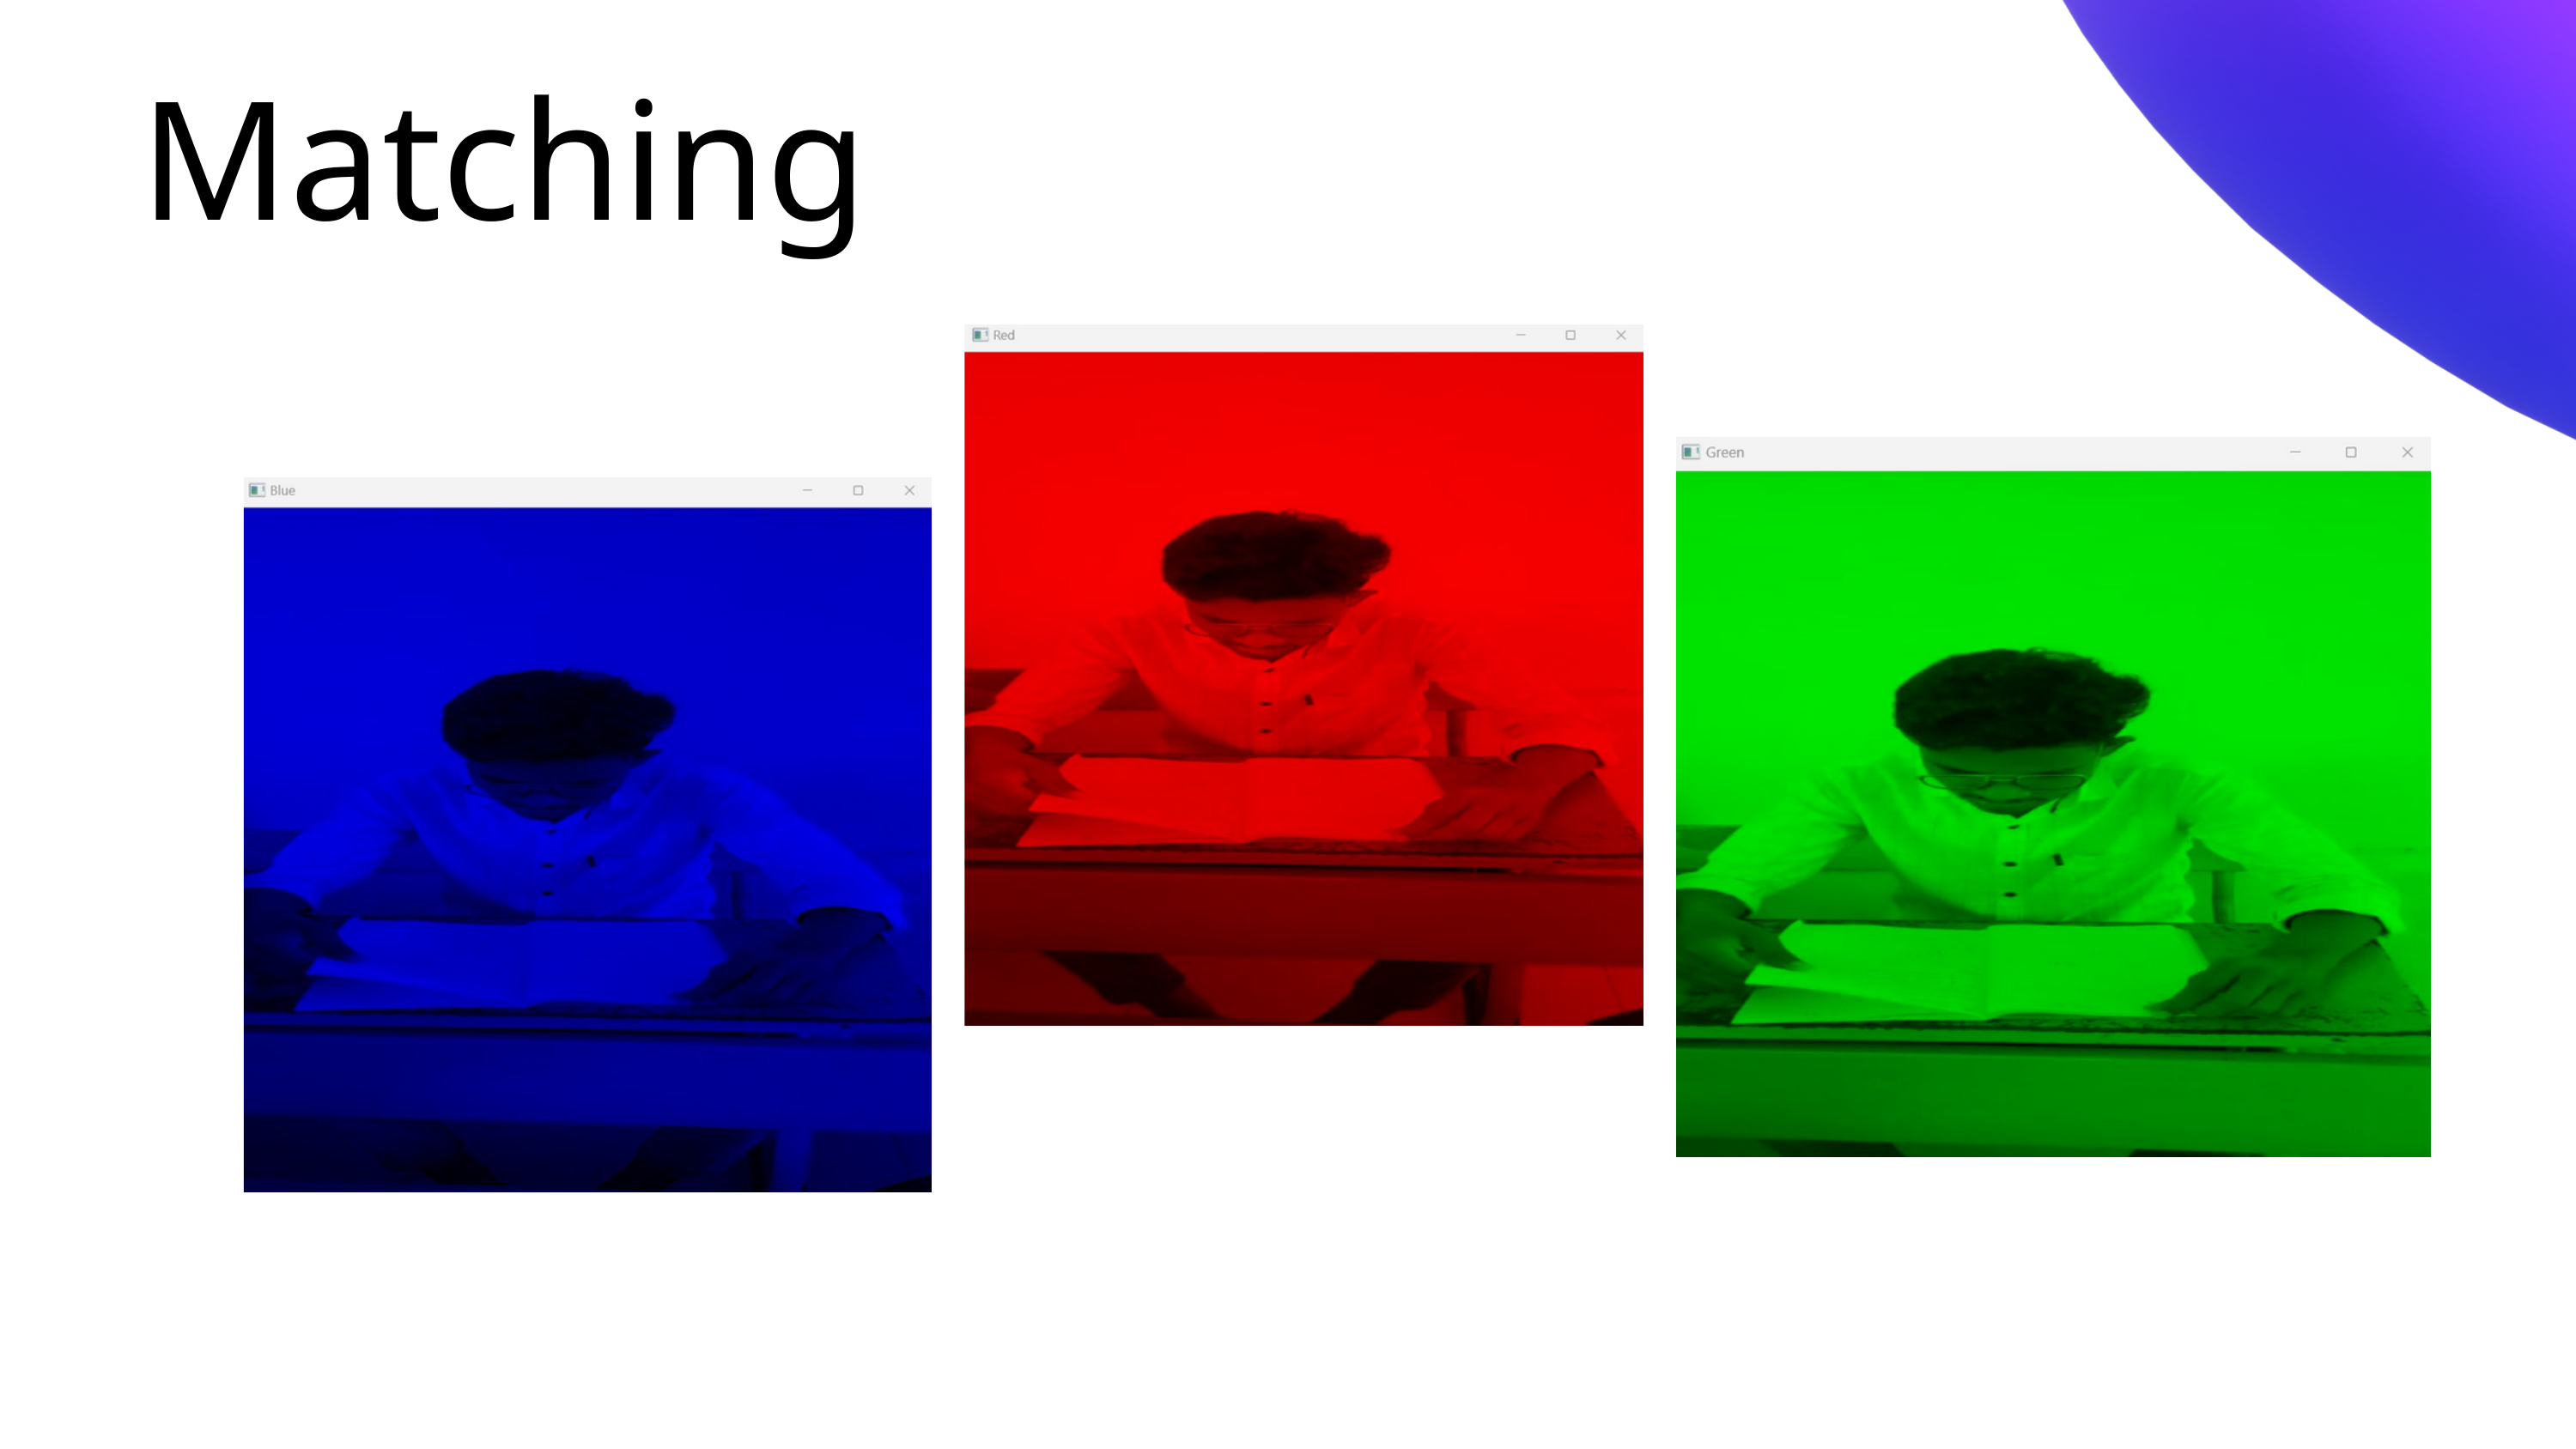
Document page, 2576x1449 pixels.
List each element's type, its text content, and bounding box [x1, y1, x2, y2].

text_box [243, 477, 932, 1192]
text_box Matching [128, 22, 881, 253]
text_box [1676, 437, 2432, 1157]
text_box [1962, 0, 2576, 530]
text_box [964, 324, 1643, 1026]
